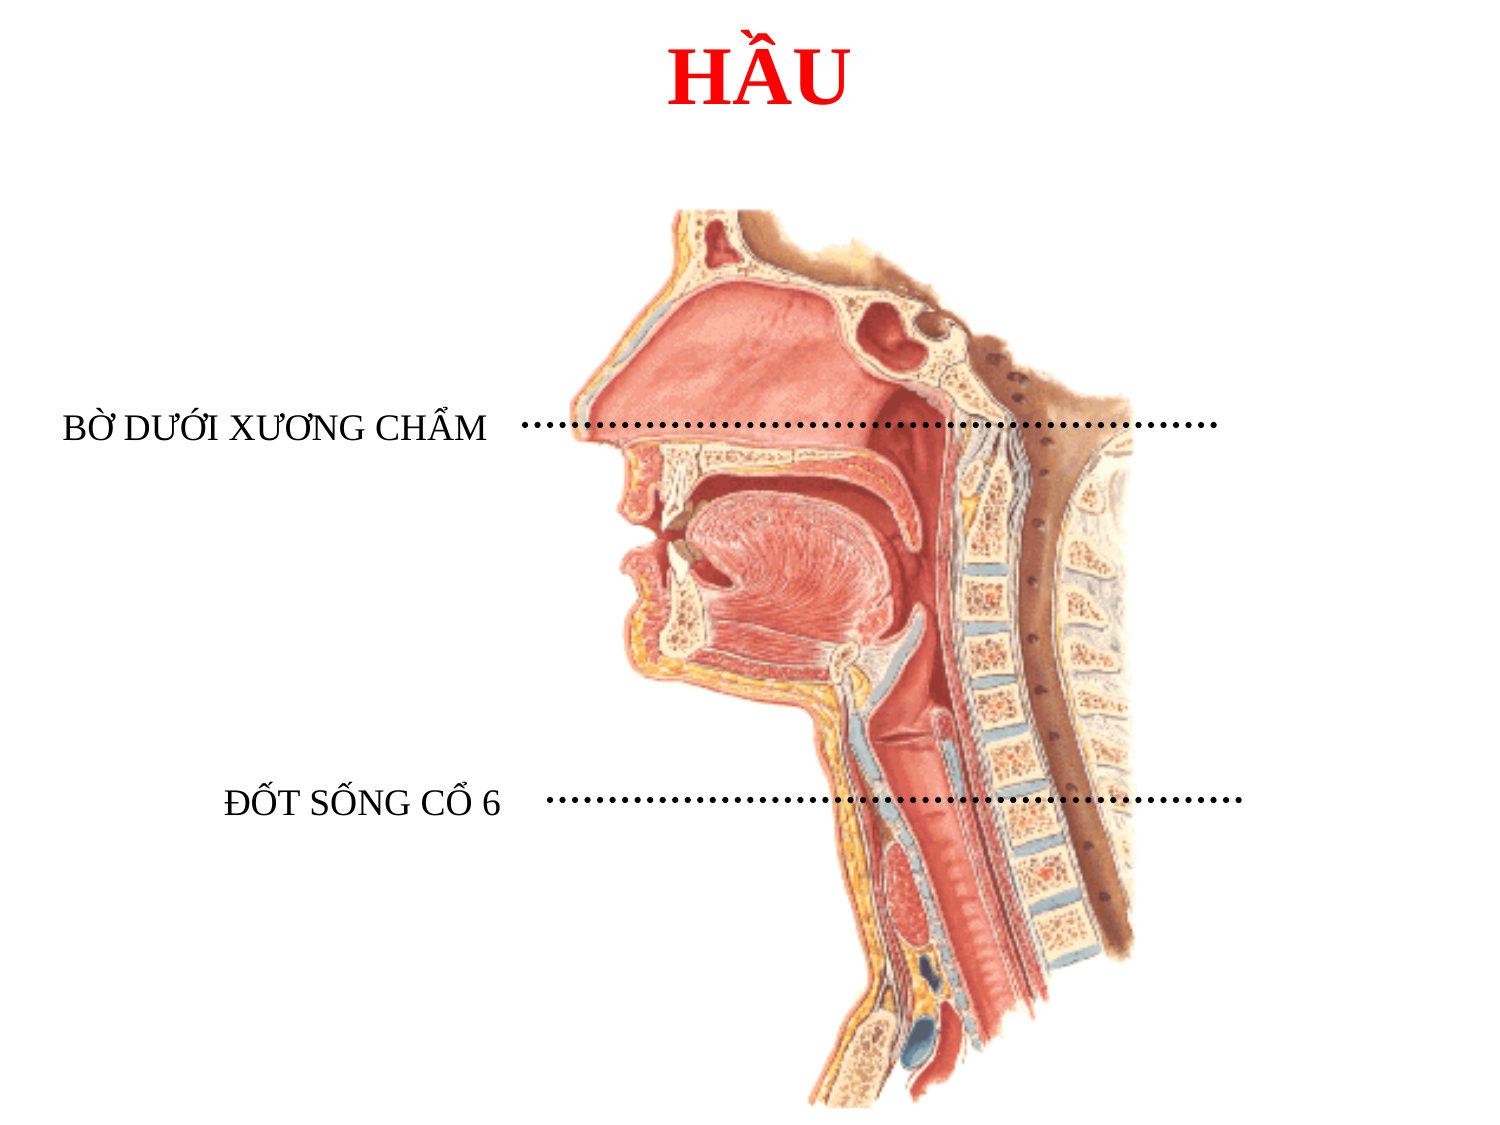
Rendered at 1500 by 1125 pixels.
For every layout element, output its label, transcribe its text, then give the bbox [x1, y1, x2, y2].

title HẦU [74, 12, 1426, 131]
text_box ĐỐT SỐNG CỔ 6 [287, 724, 438, 875]
text_box BỜ DƯỚI XƯƠNG CHẨM [199, 349, 350, 500]
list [449, 187, 1226, 1125]
